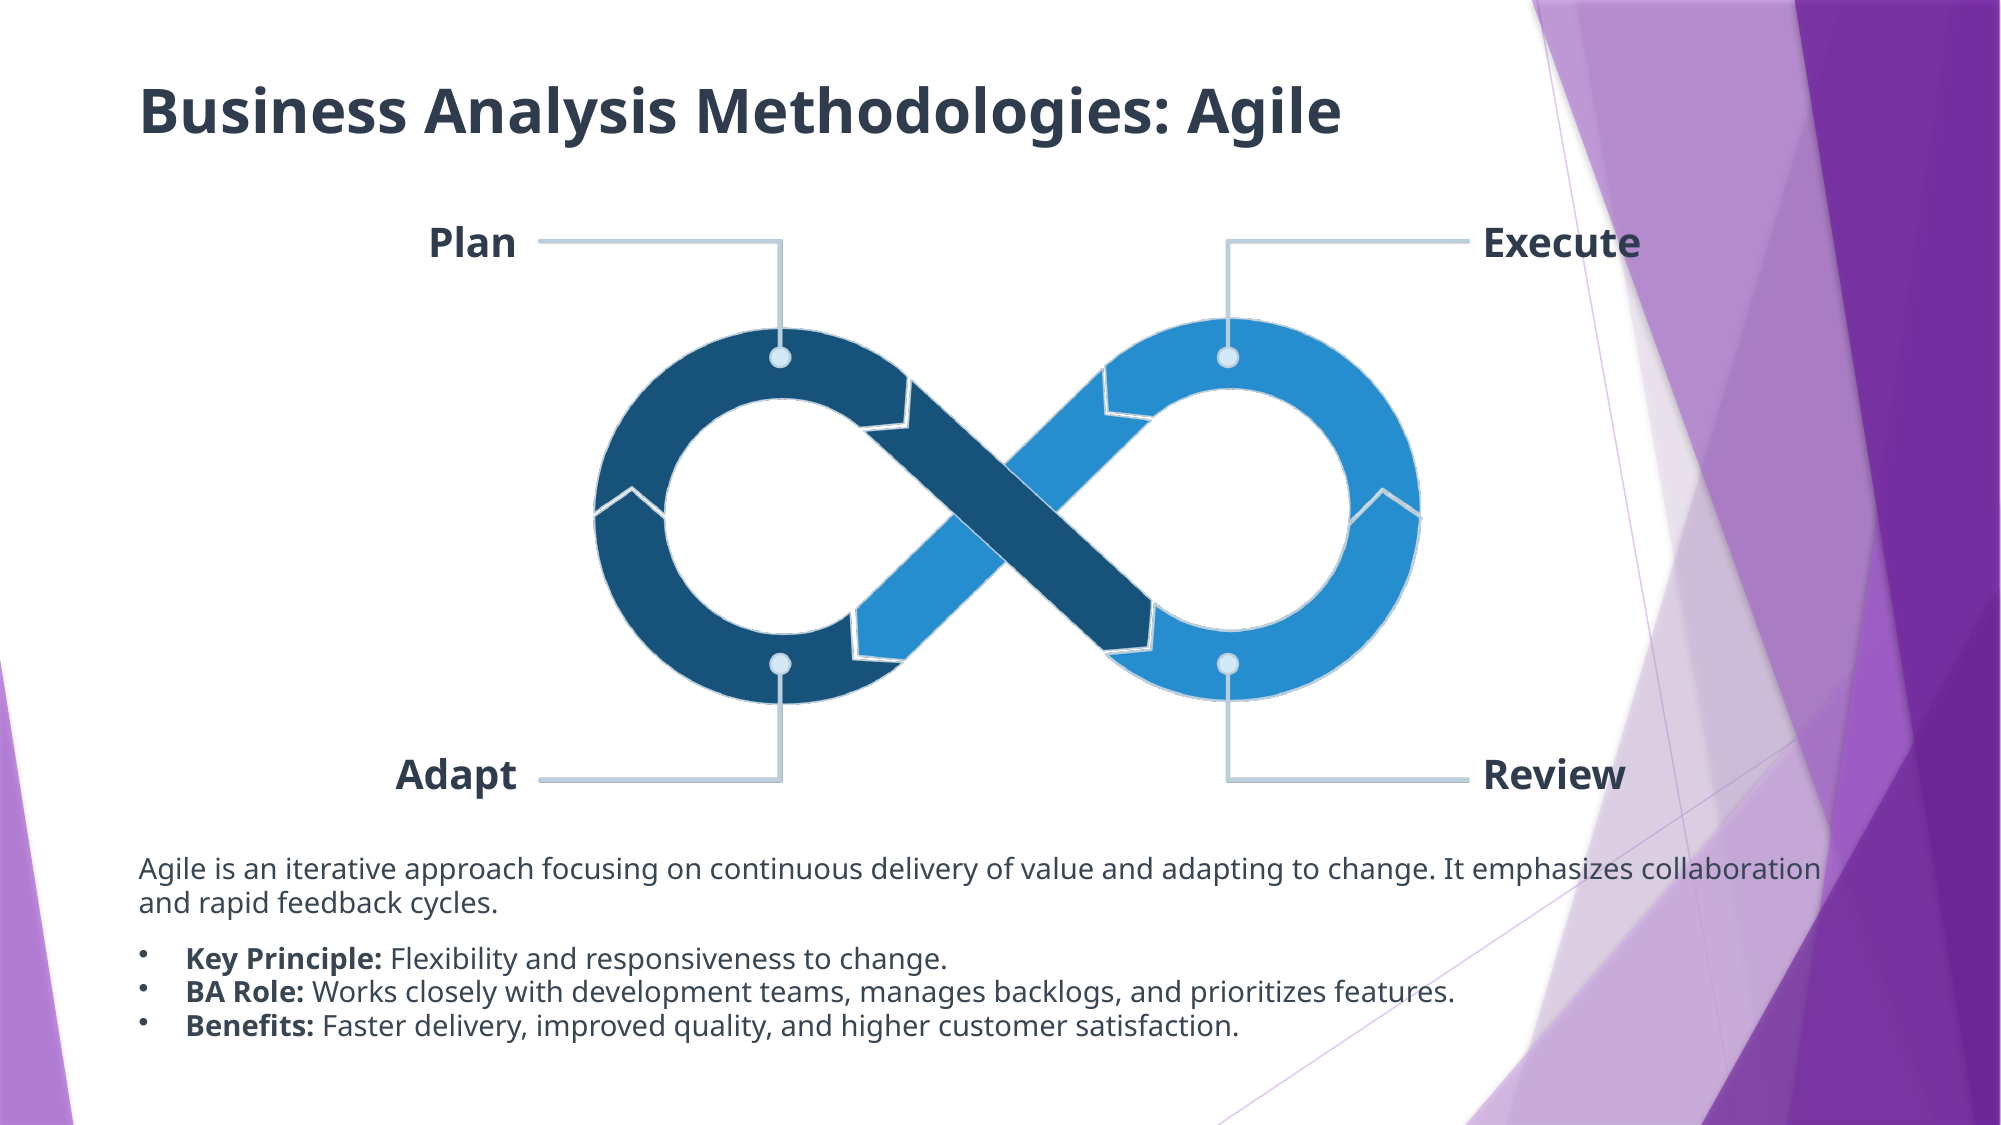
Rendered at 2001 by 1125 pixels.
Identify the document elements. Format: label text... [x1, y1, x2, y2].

text_box Business Analysis Methodologies: Agile [138, 68, 1227, 147]
text_box Key Principle: Flexibility and responsiveness to change. BA Role: Works closely with development teams, manages backlogs, and prioritizes features. Benefits: Faster delivery, improved quality, and higher customer satisfaction. [138, 941, 1862, 1057]
picture [175, 183, 1824, 831]
text_box Agile is an iterative approach focusing on continuous delivery of value and adapting to change. It emphasizes collaboration and rapid feedback cycles. [138, 851, 1862, 920]
